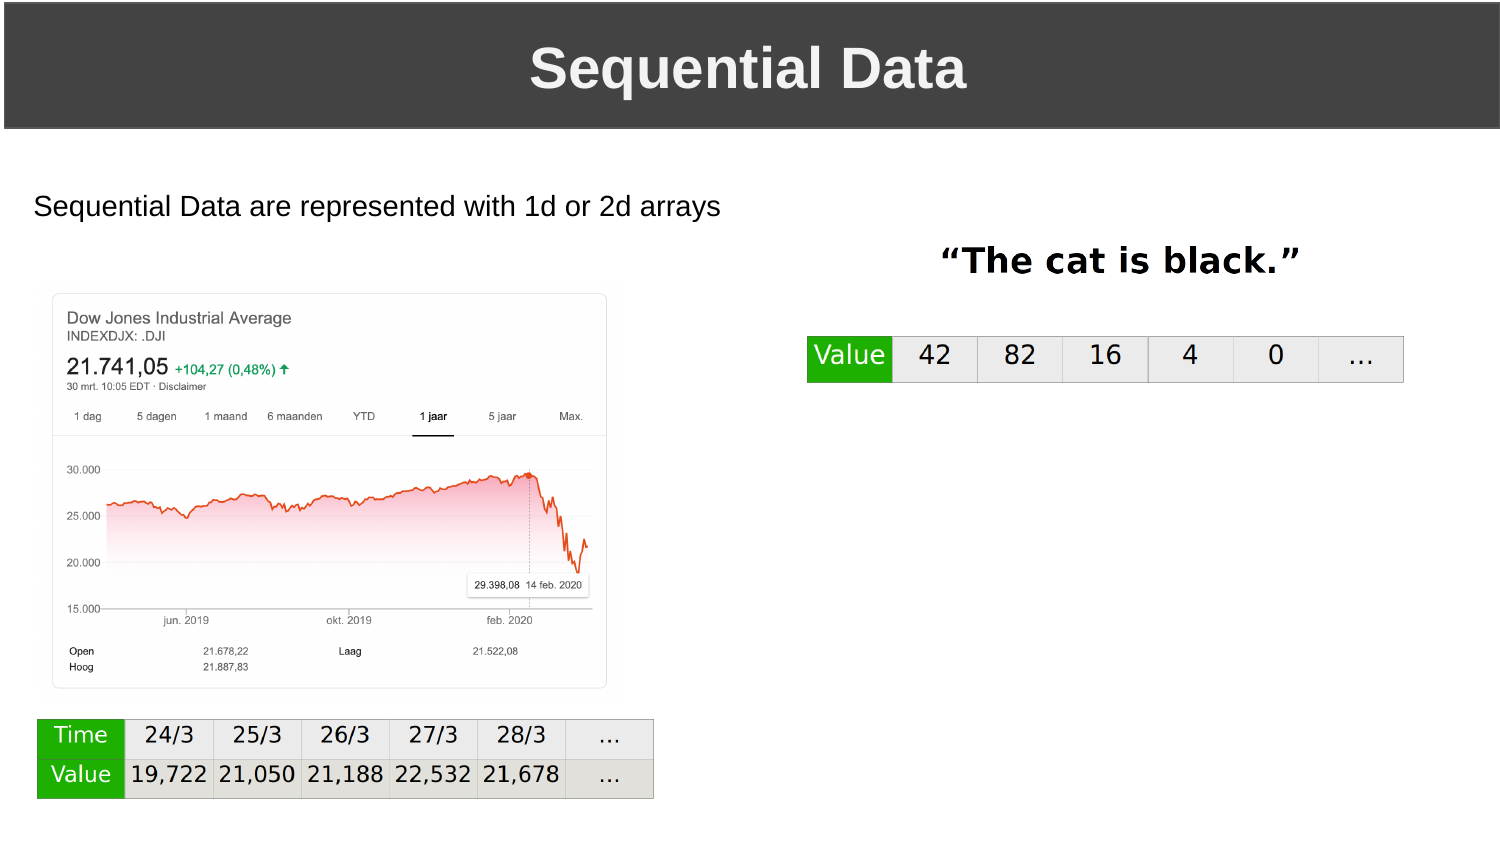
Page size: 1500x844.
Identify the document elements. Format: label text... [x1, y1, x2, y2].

picture [806, 335, 1404, 383]
text_box Sequential Data are represented with 1d or 2d arrays [18, 172, 795, 238]
text_box Sequential Data [4, 15, 1493, 116]
picture [936, 235, 1304, 284]
picture [36, 718, 654, 799]
picture [36, 282, 622, 703]
text_box [4, 3, 1500, 129]
